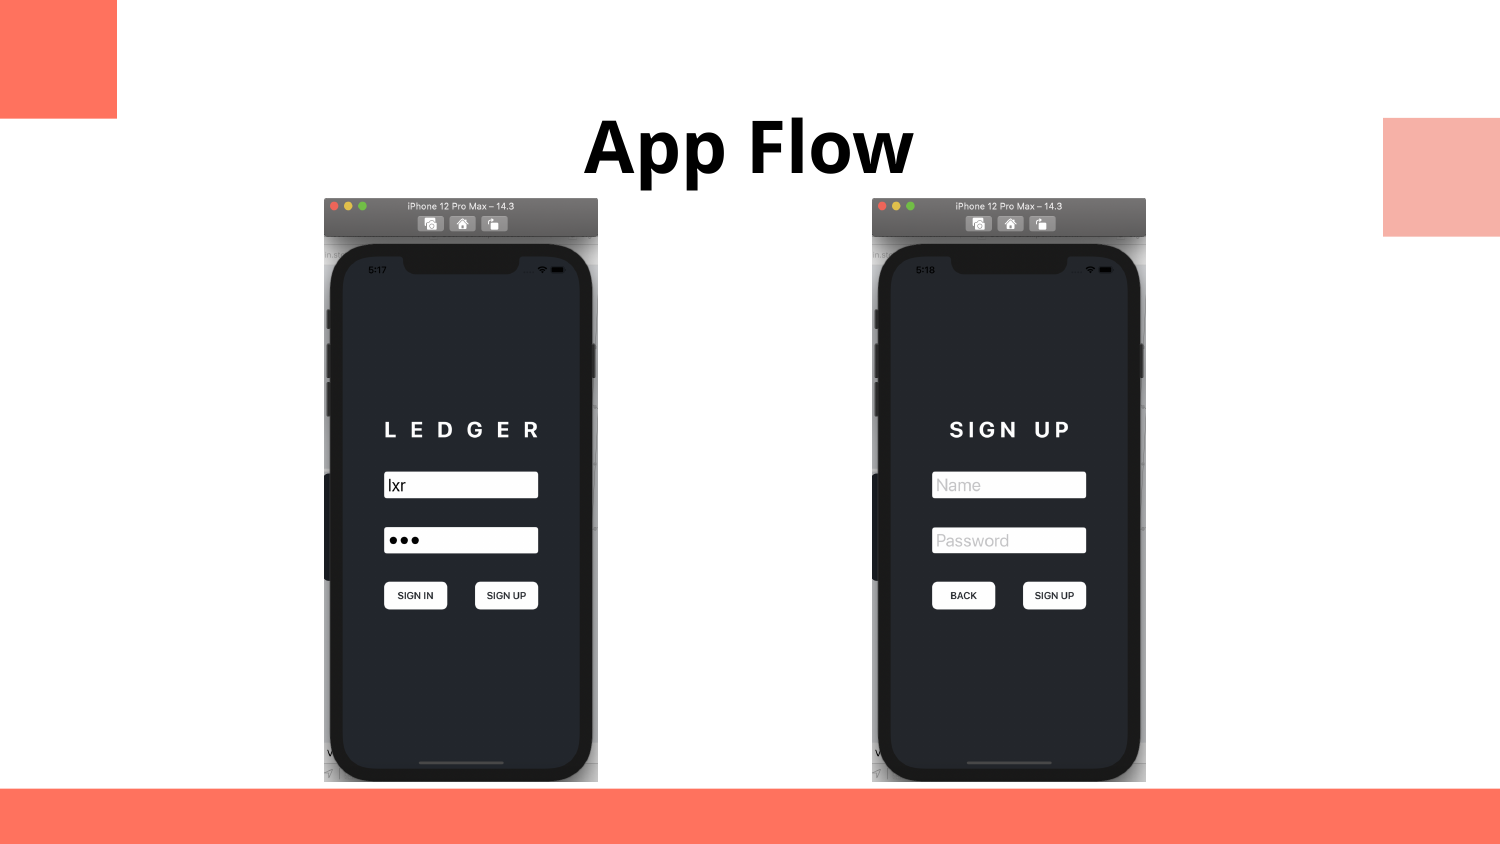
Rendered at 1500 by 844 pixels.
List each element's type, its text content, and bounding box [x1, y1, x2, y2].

picture [324, 198, 598, 782]
picture [872, 198, 1146, 782]
title App Flow [97, 107, 1402, 181]
